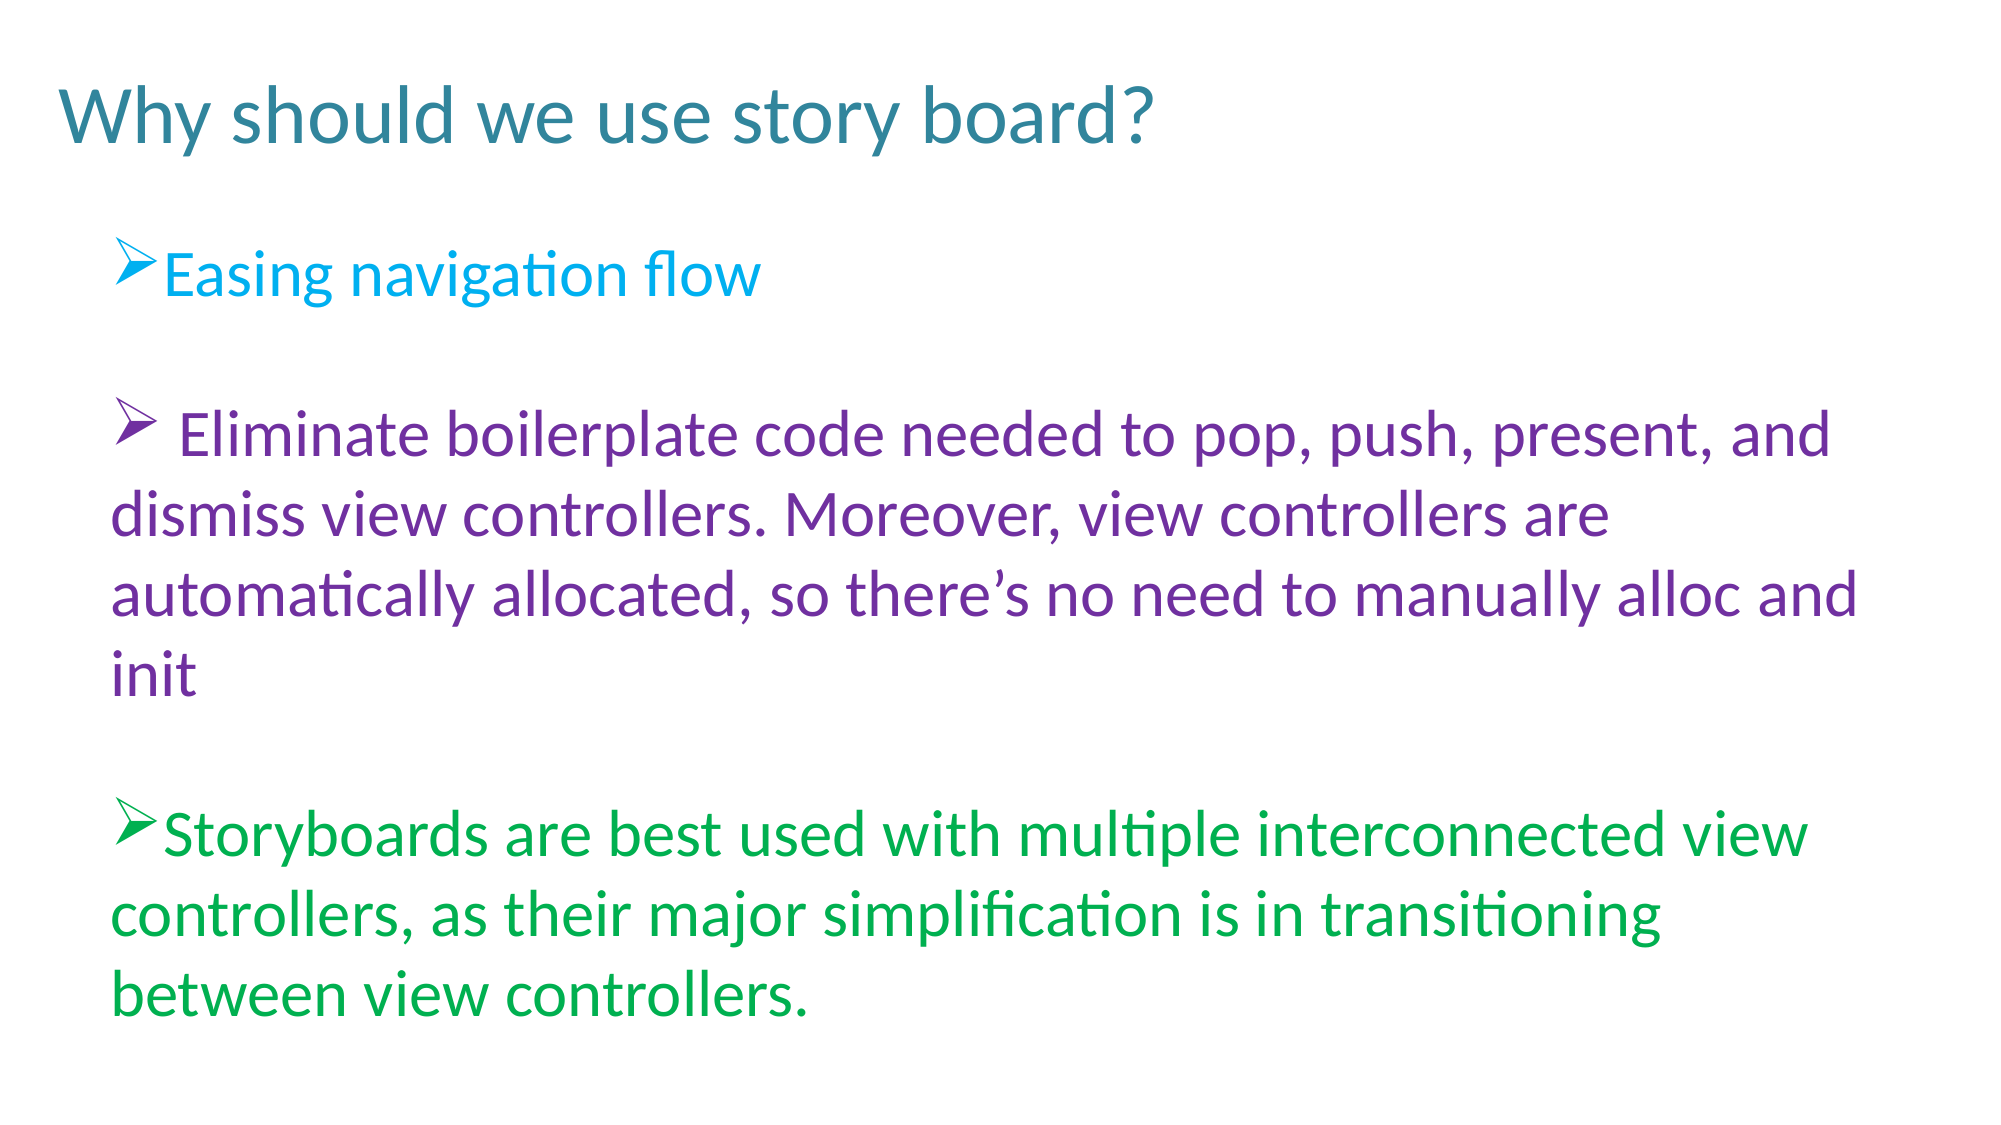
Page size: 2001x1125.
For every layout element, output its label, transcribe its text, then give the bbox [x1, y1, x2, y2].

text_box Why should we use story board? [58, 16, 1859, 204]
text_box Easing navigation flow Eliminate boilerplate code needed to pop, push, present, and dismiss view controllers. Moreover, view controllers are automatically allocated, so there’s no need to manually alloc and init Storyboards are best used with multiple interconnected view controllers, as their major simplification is in transitioning between view controllers. [95, 222, 1920, 1005]
